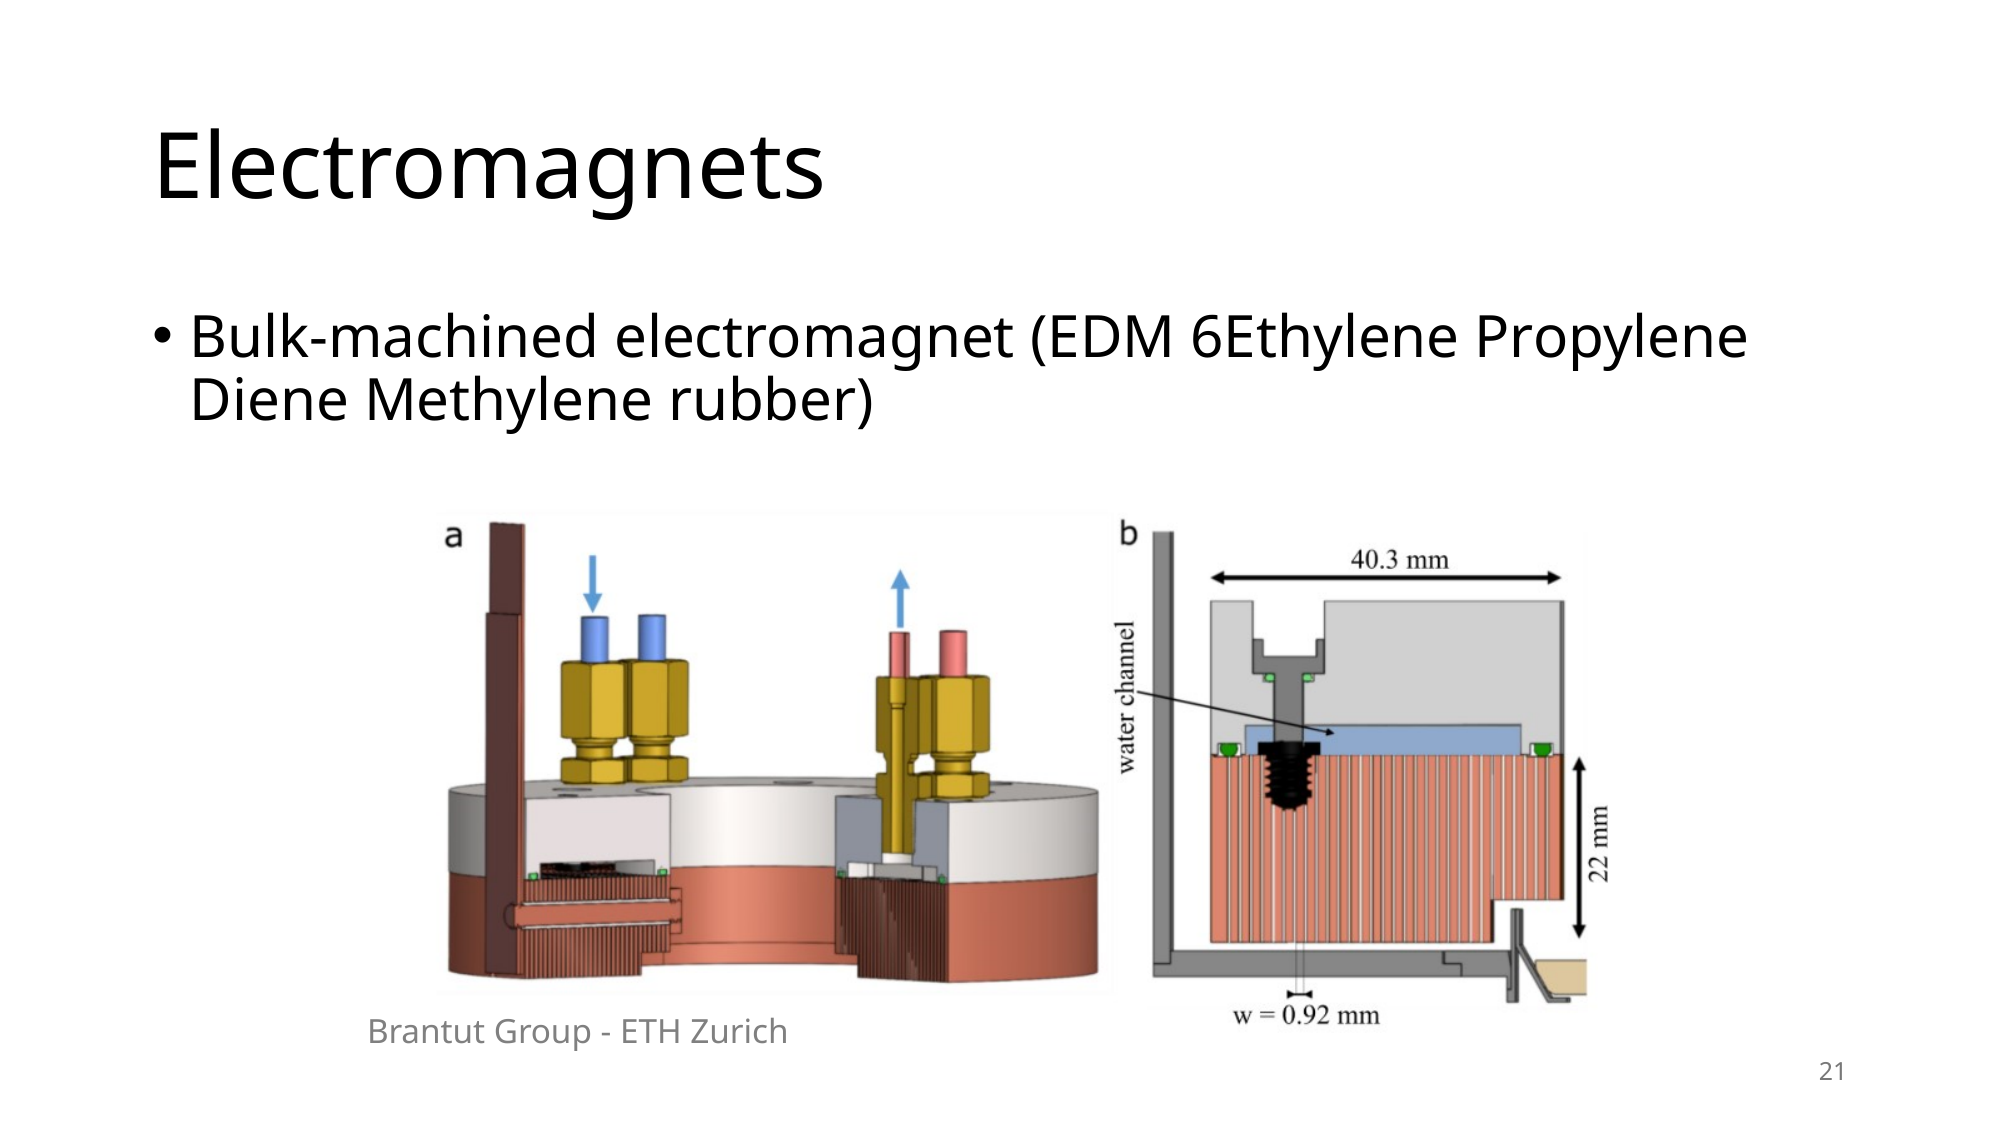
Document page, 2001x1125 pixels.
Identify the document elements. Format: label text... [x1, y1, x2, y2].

title Electromagnets [137, 59, 1863, 278]
list Bulk-machined electromagnet (EDM 6Ethylene Propylene Diene Methylene rubber) [137, 299, 1863, 1014]
picture [376, 467, 1623, 1044]
text_box Brantut Group - ETH Zurich [352, 1007, 1173, 1068]
slide_number 21 [1412, 1042, 1863, 1103]
